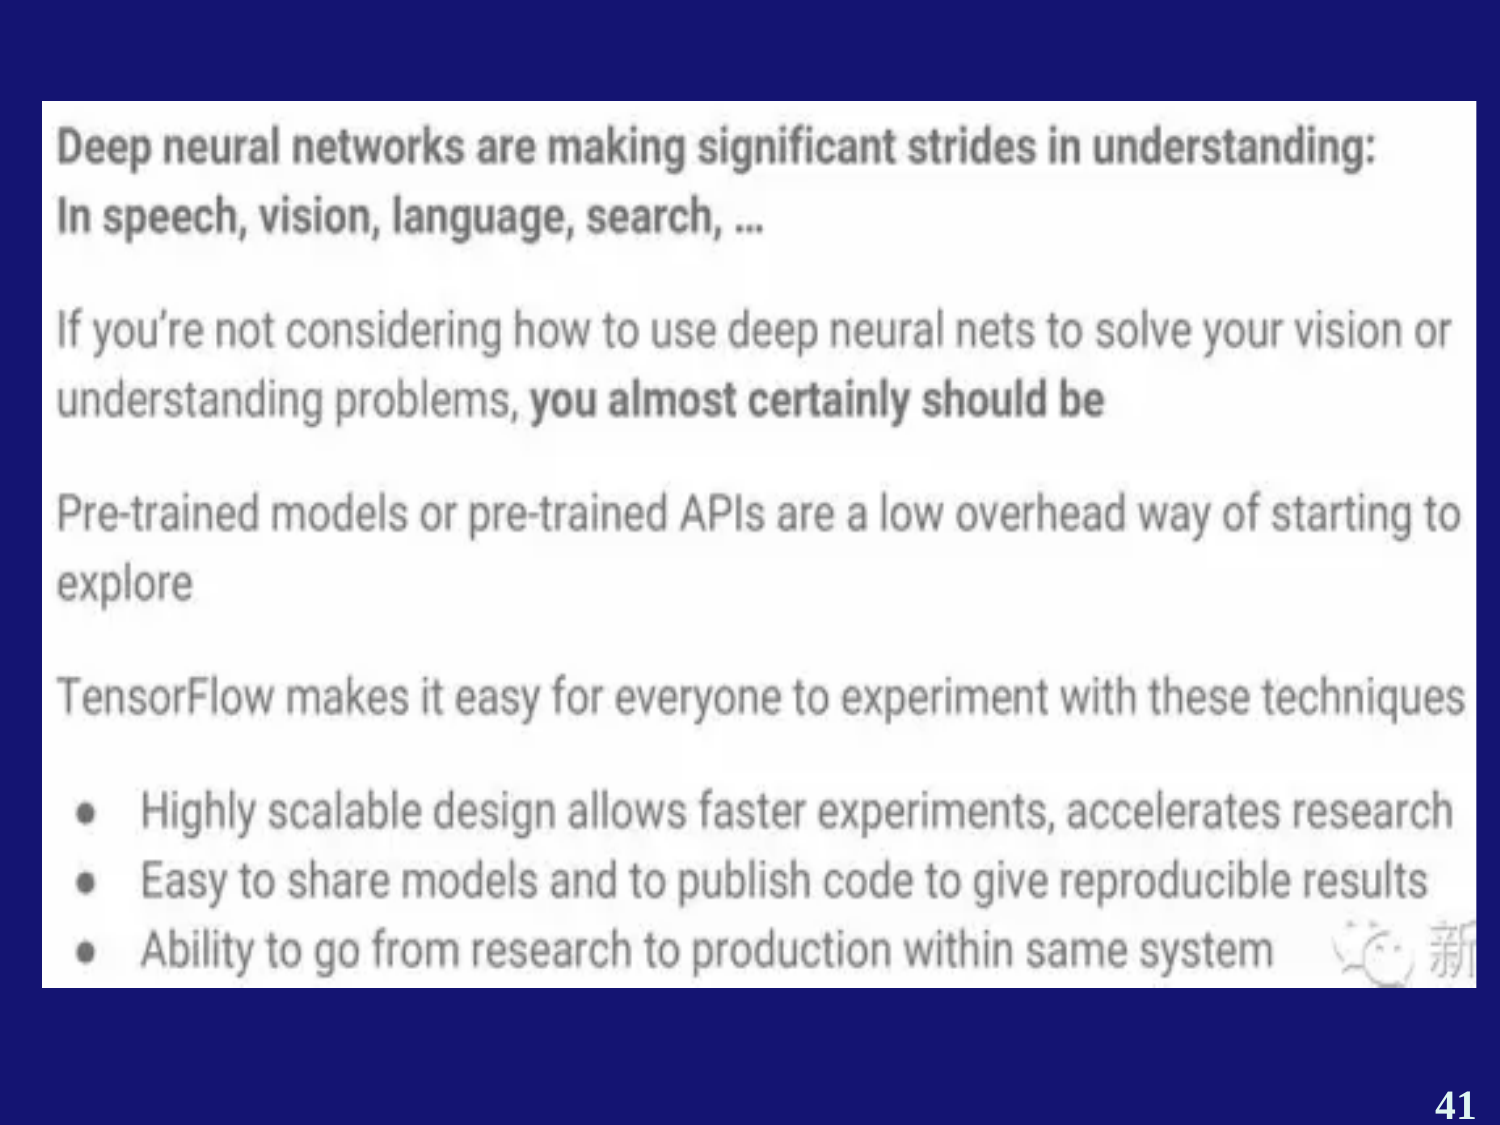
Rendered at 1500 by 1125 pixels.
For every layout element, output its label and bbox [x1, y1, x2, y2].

picture [27, 101, 1477, 1111]
